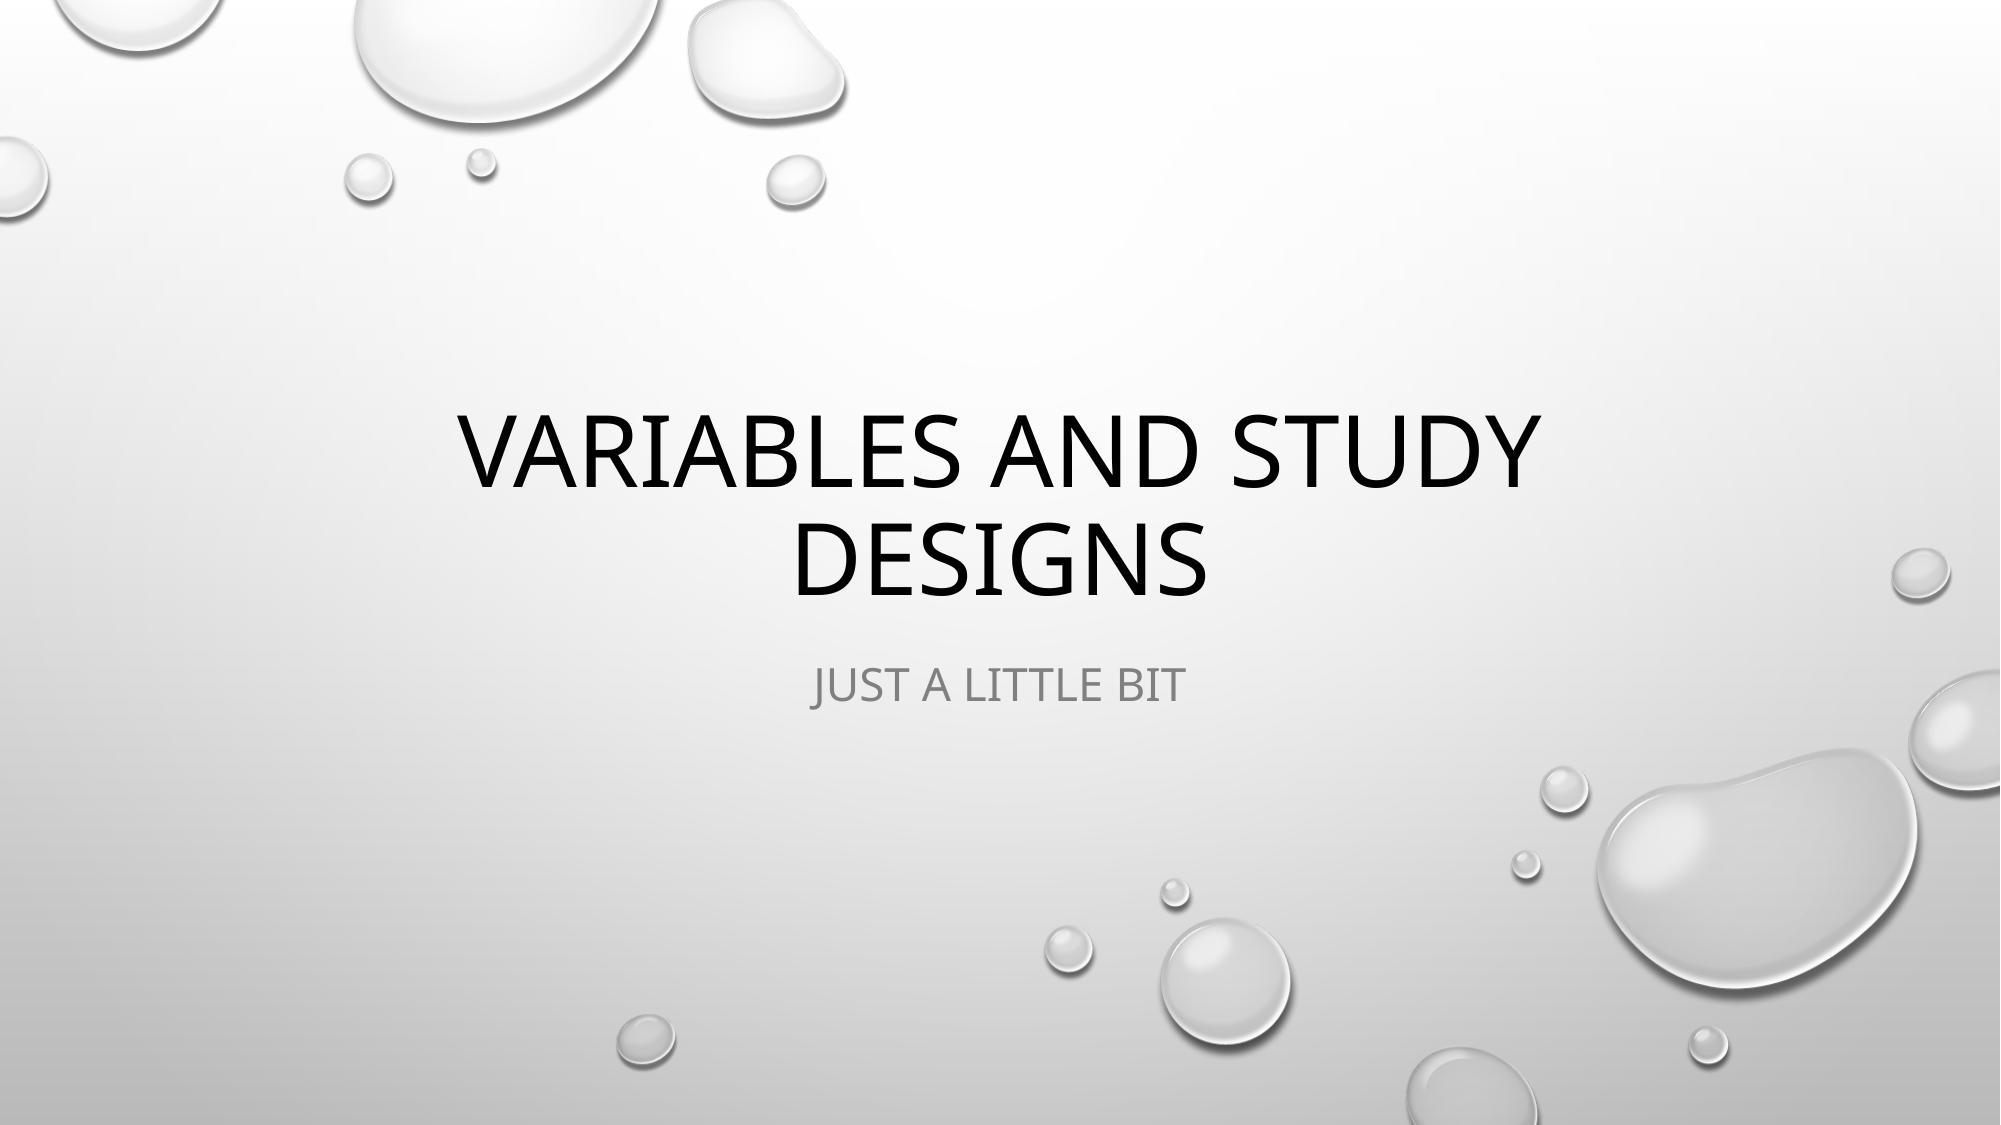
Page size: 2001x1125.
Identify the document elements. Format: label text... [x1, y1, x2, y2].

picture [0, 0, 2000, 1125]
title Variables and Study Designs [287, 213, 1713, 625]
subtitle Just a little bit [287, 637, 1713, 863]
